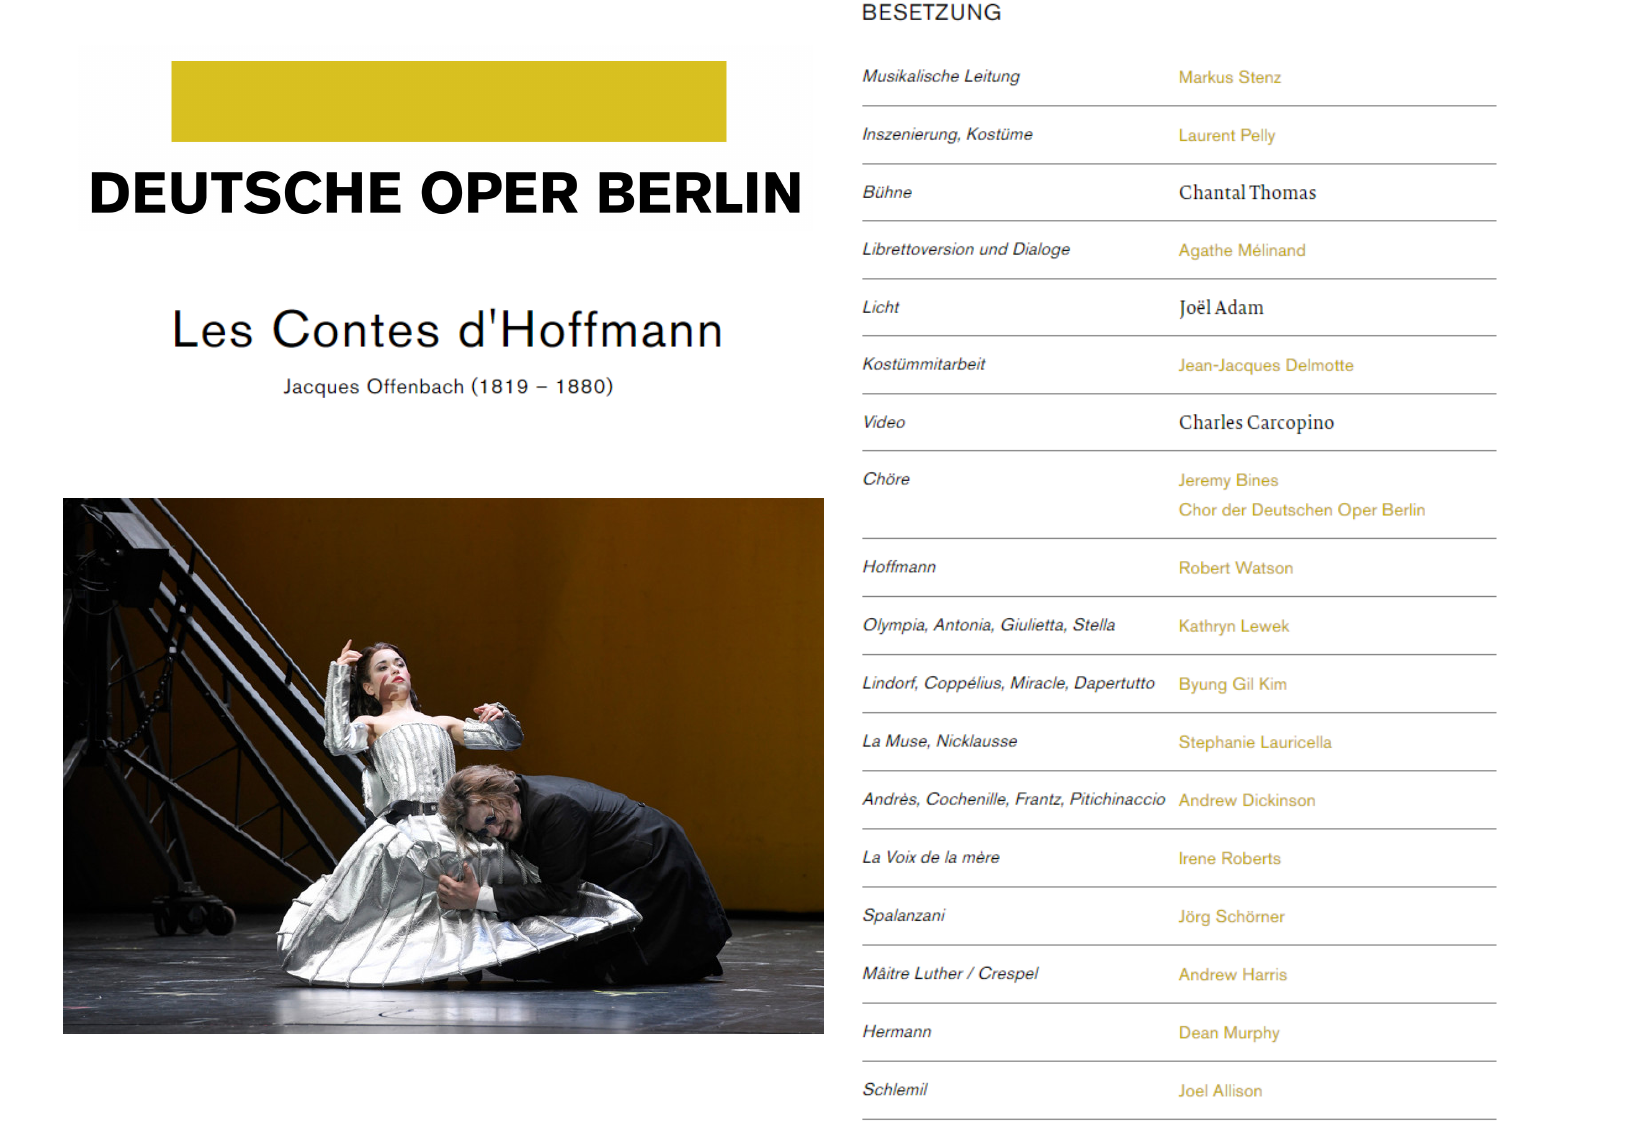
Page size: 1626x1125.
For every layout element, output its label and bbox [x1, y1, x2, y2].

picture [62, 498, 825, 1034]
picture [78, 45, 813, 231]
picture [859, 0, 1509, 1125]
picture [139, 268, 748, 423]
